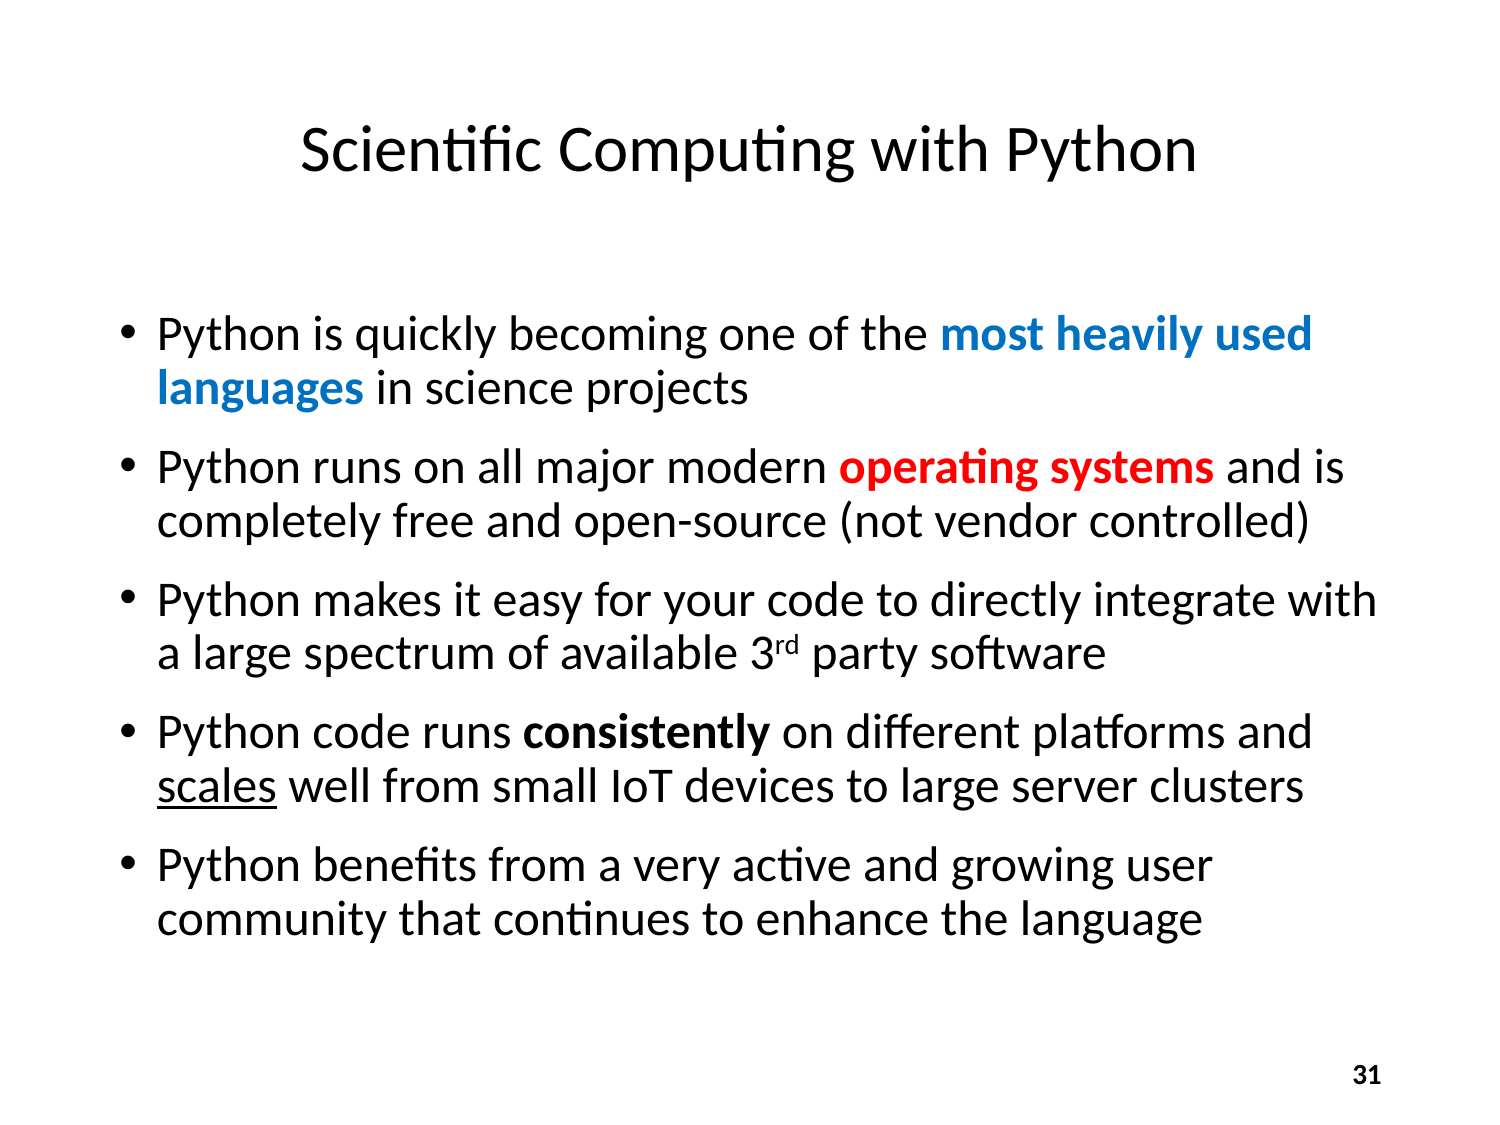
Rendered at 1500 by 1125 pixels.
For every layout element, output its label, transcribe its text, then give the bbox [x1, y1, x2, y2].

title Scientific Computing with Python [103, 59, 1397, 241]
slide_number 31 [1059, 1042, 1397, 1103]
list Python is quickly becoming one of the most heavily used languages in science projects Python runs on all major modern operating systems and is completely free and open-source (not vendor controlled) Python makes it easy for your code to directly integrate with a large spectrum of available 3rd party software Python code runs consistently on different platforms and scales well from small IoT devices to large server clusters Python benefits from a very active and growing user community that continues to enhance the language [104, 299, 1399, 1053]
